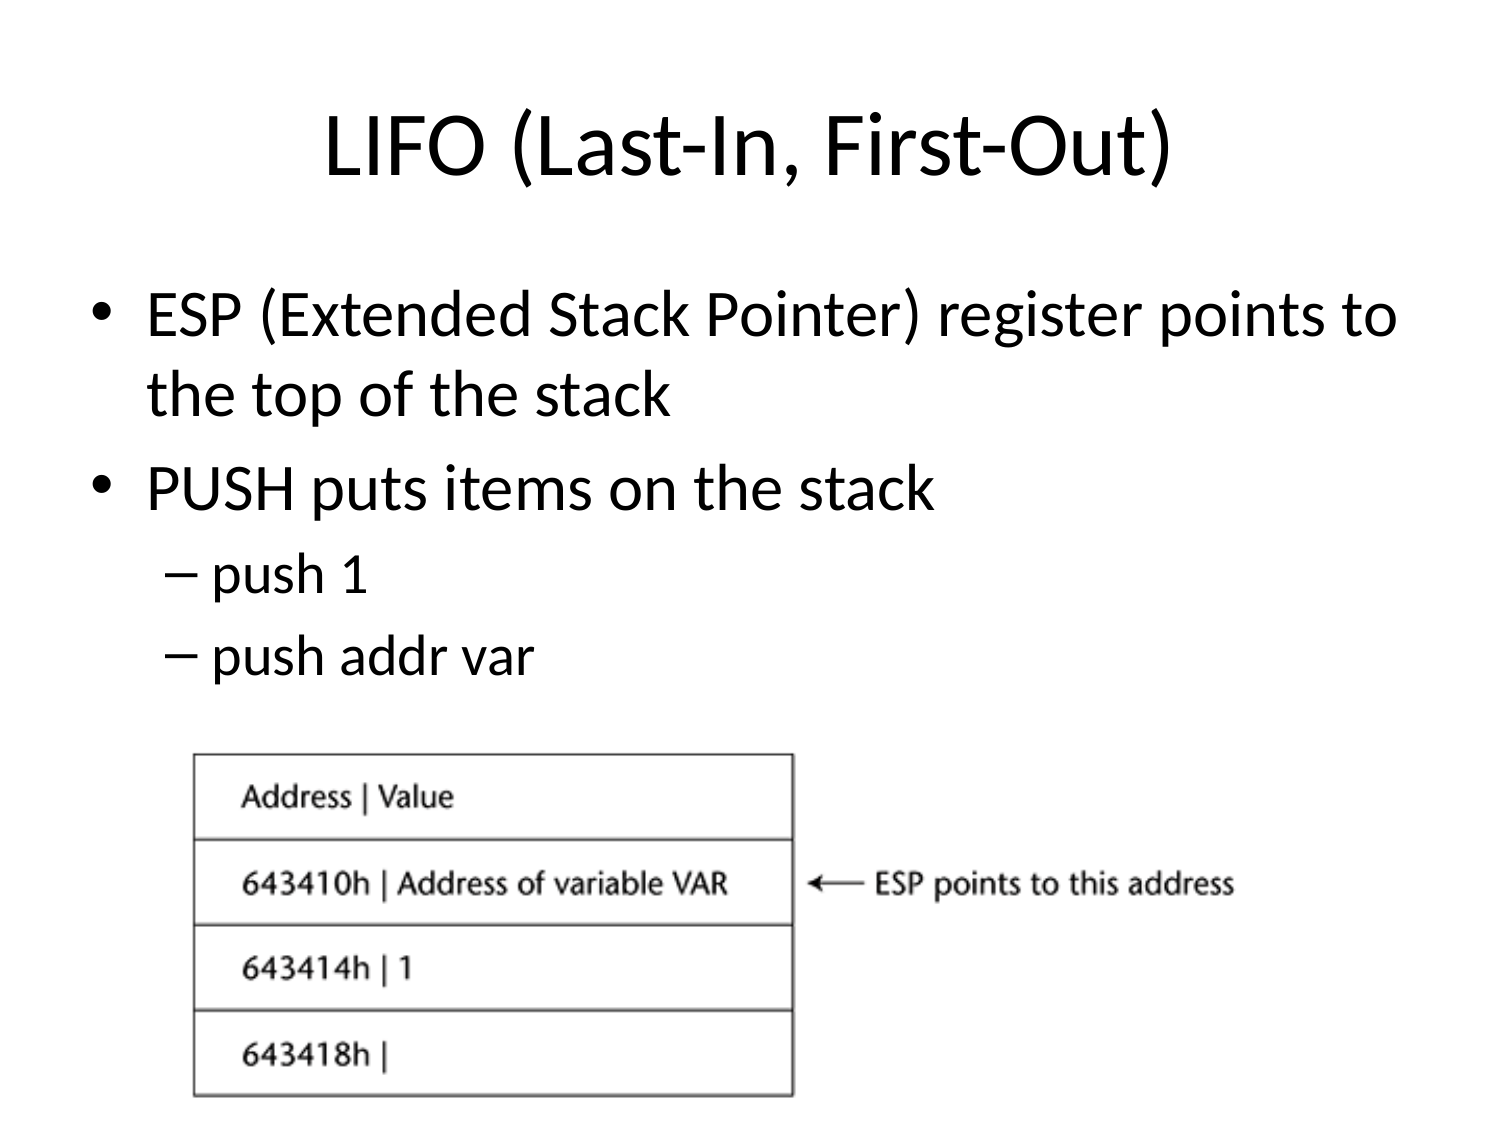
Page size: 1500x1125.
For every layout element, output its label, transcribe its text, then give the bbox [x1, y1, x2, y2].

title LIFO (Last-In, First-Out) [75, 45, 1425, 233]
list ESP (Extended Stack Pointer) register points to the top of the stack PUSH puts items on the stack push 1 push addr var [75, 262, 1425, 1005]
picture [178, 730, 1315, 1125]
